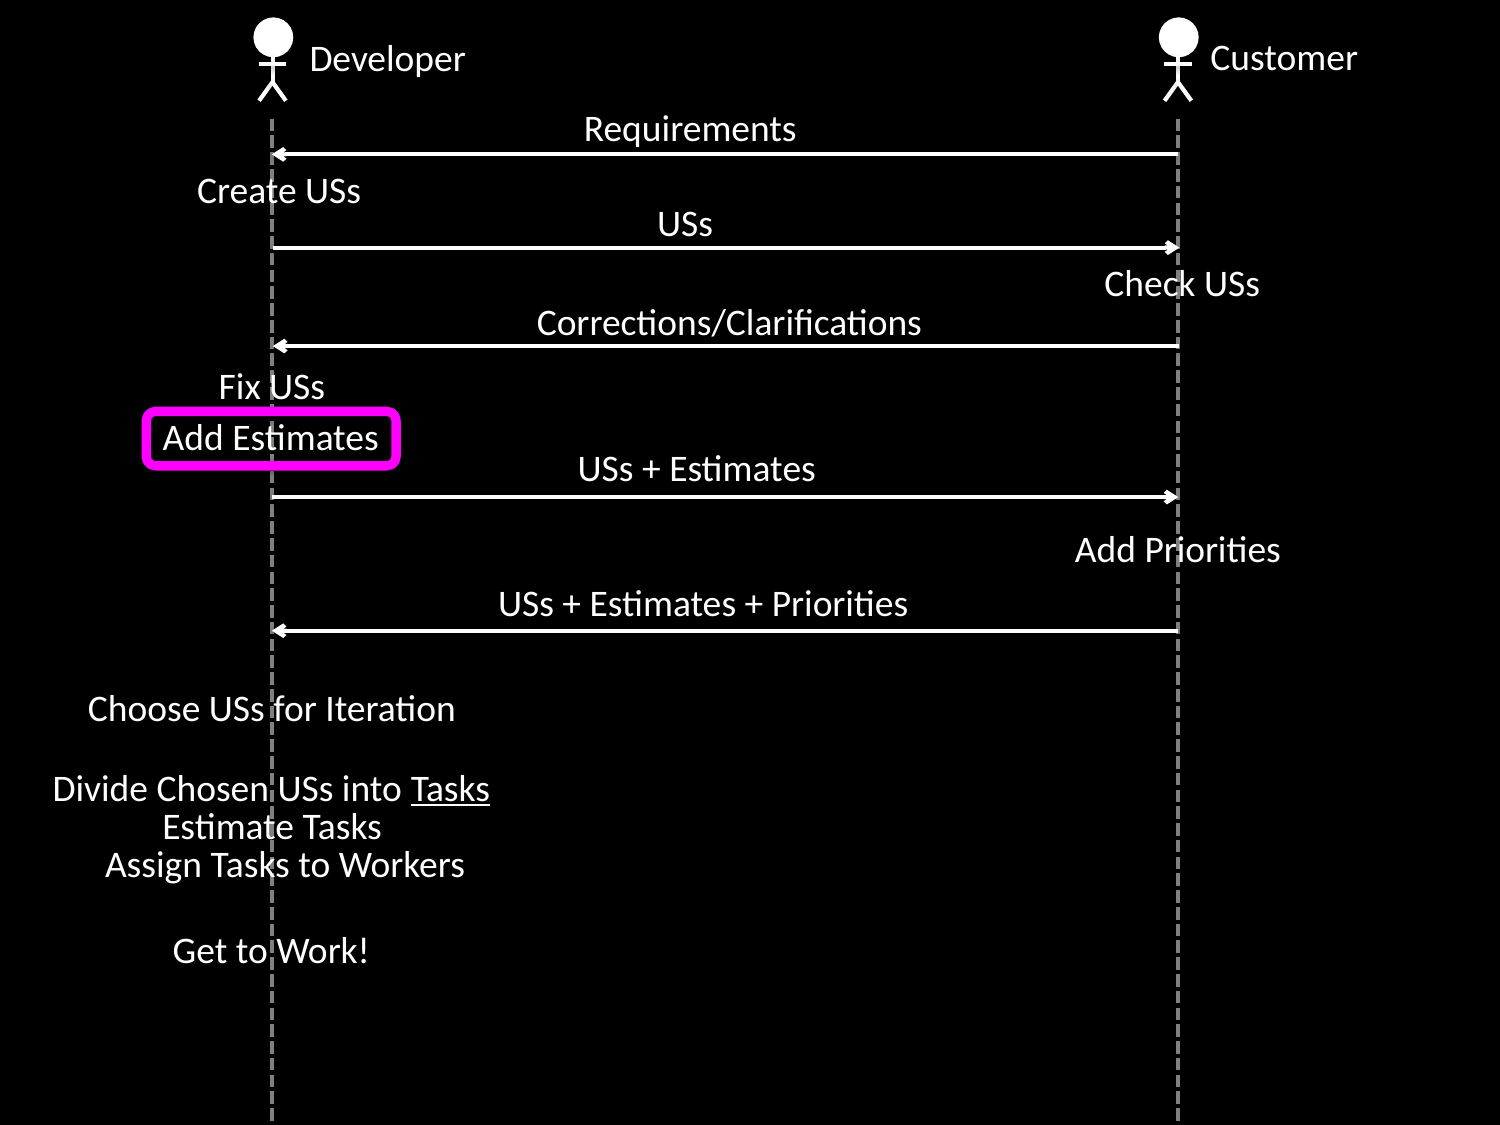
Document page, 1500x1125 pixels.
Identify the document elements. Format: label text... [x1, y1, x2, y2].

text_box Fix USs [276, 354, 341, 409]
text_box USs + Estimates [562, 436, 832, 493]
text_box Create USs [182, 158, 267, 219]
text_box Check USs [1182, 251, 1275, 312]
text_box Estimate Tasks [147, 794, 267, 832]
text_box Requirements [569, 96, 812, 150]
text_box Choose USs for Iteration [276, 676, 472, 736]
text_box USs [642, 191, 728, 244]
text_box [253, 17, 483, 101]
text_box Assign Tasks to Workers [276, 832, 481, 892]
text_box Add Estimates [341, 405, 395, 412]
text_box Corrections/Clarifications [522, 290, 938, 342]
text_box Add Priorities [1182, 517, 1297, 578]
text_box [145, 410, 267, 467]
text_box Divide Chosen USs into Tasks [38, 756, 267, 817]
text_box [1158, 17, 1375, 101]
text_box Get to Work! [276, 918, 386, 978]
text_box Check USs [1089, 258, 1174, 312]
text_box Fix USs [203, 354, 267, 409]
text_box Add Estimates [147, 405, 203, 411]
text_box Create USs [276, 165, 377, 219]
text_box Choose USs for Iteration [73, 676, 267, 736]
text_box USs + Estimates + Priorities [483, 571, 924, 627]
text_box [276, 410, 397, 467]
text_box Add Priorities [1060, 517, 1174, 578]
text_box Get to Work! [158, 918, 267, 978]
text_box Estimate Tasks [276, 794, 398, 832]
text_box Divide Chosen USs into Tasks [276, 756, 506, 817]
text_box Assign Tasks to Workers [90, 832, 267, 892]
